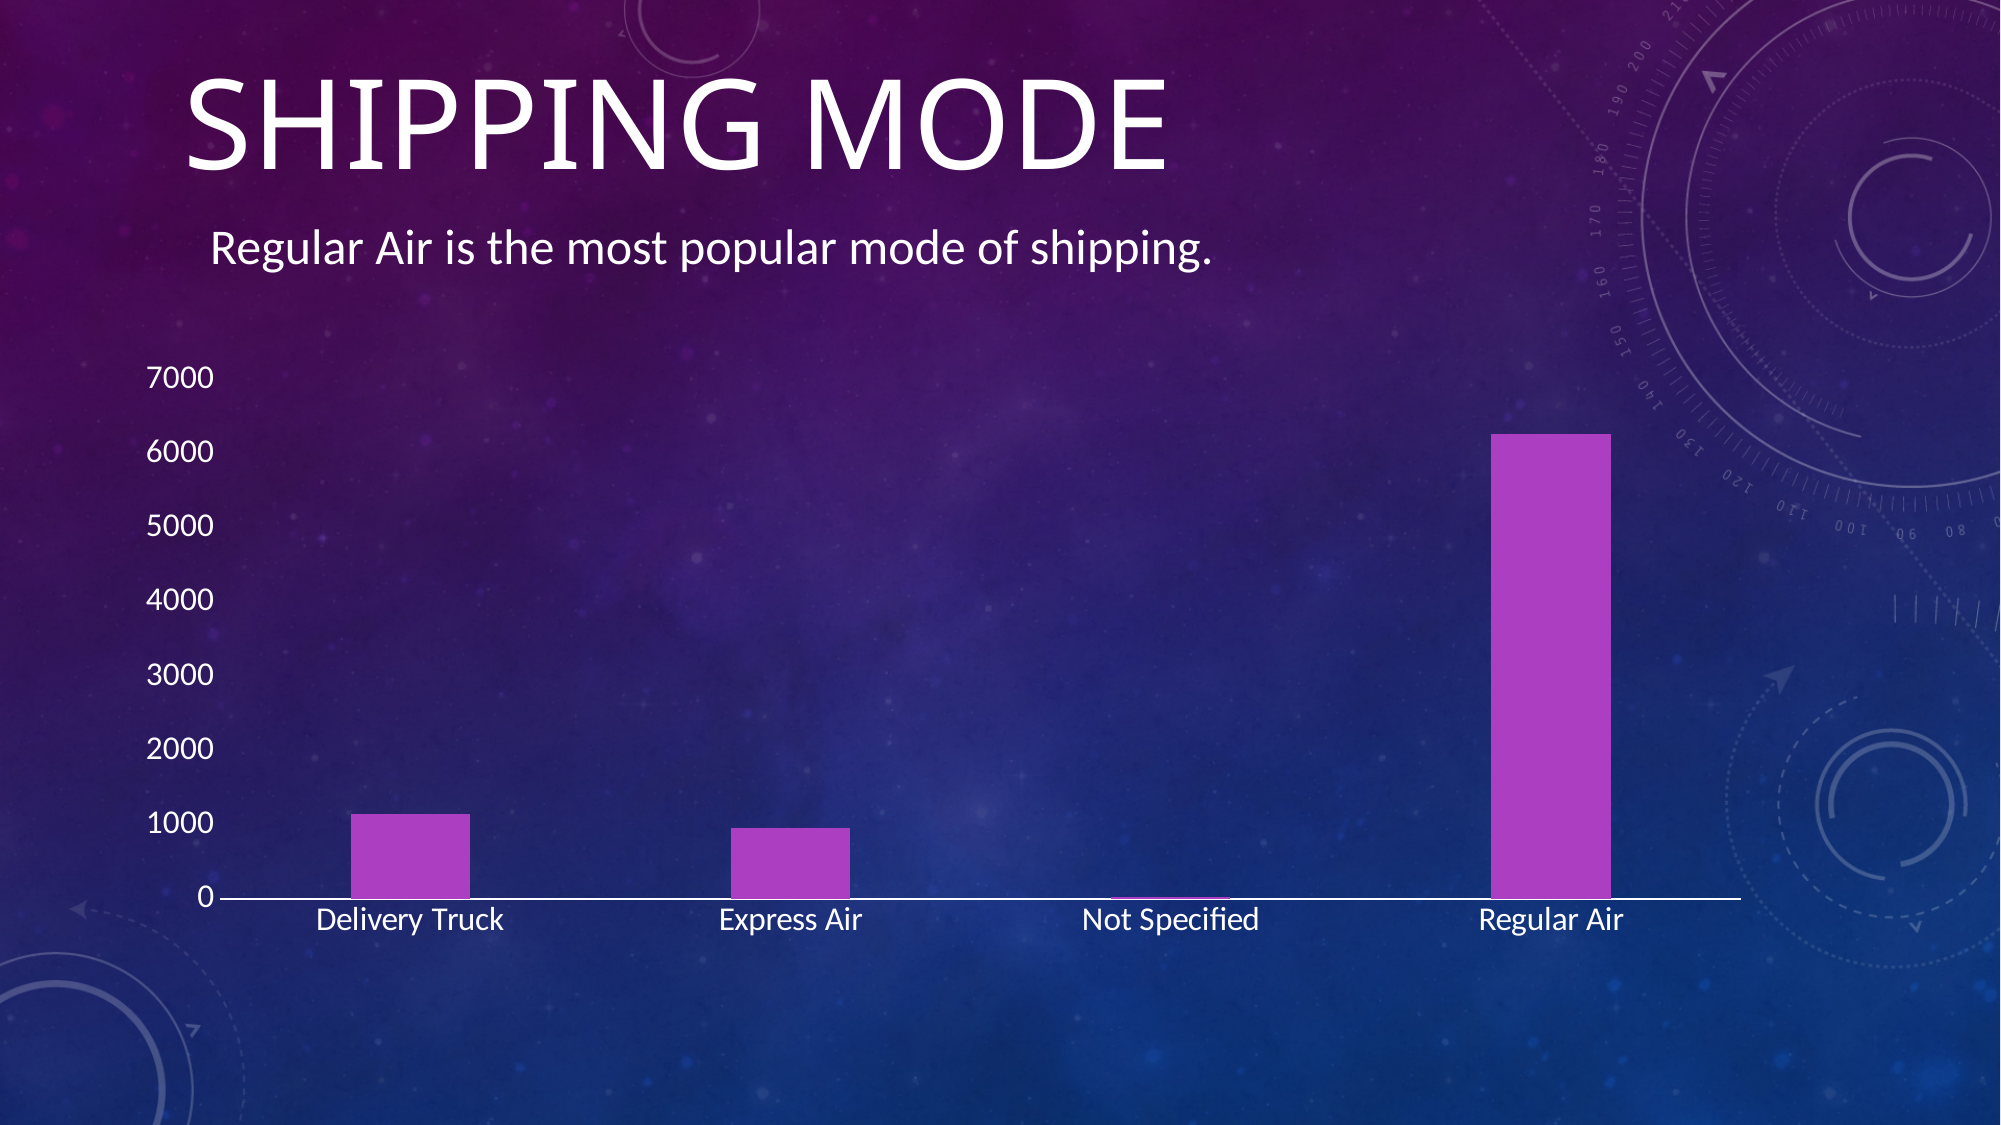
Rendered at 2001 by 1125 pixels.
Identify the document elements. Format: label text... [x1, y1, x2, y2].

picture [0, 0, 2001, 1125]
text_box Regular Air is the most popular mode of shipping. [195, 207, 1805, 283]
chart [112, 350, 1775, 951]
title Shipping mode [169, 0, 1831, 239]
